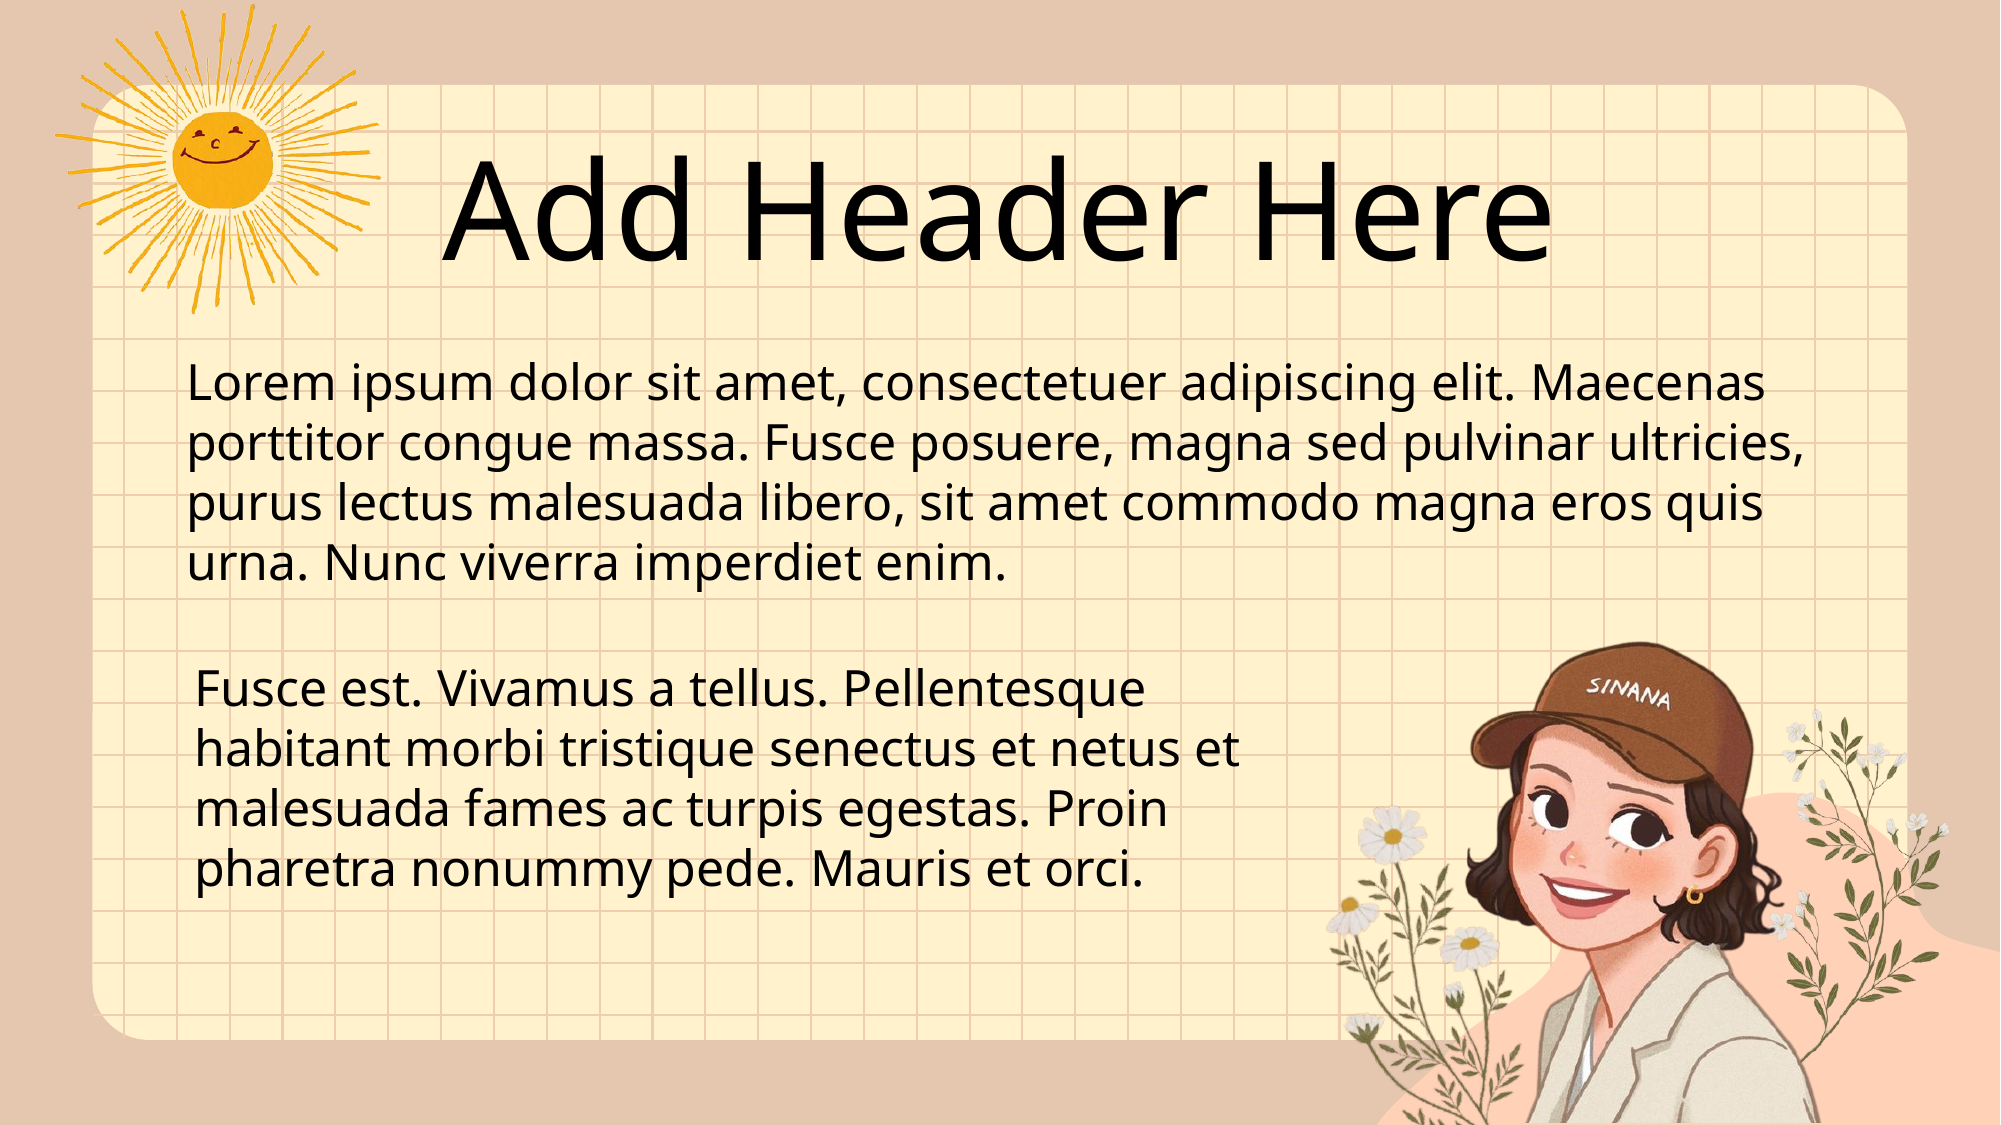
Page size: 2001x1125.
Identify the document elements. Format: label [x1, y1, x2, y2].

text_box [92, 84, 1908, 1040]
picture [11, 0, 429, 323]
picture [1207, 601, 2000, 1125]
